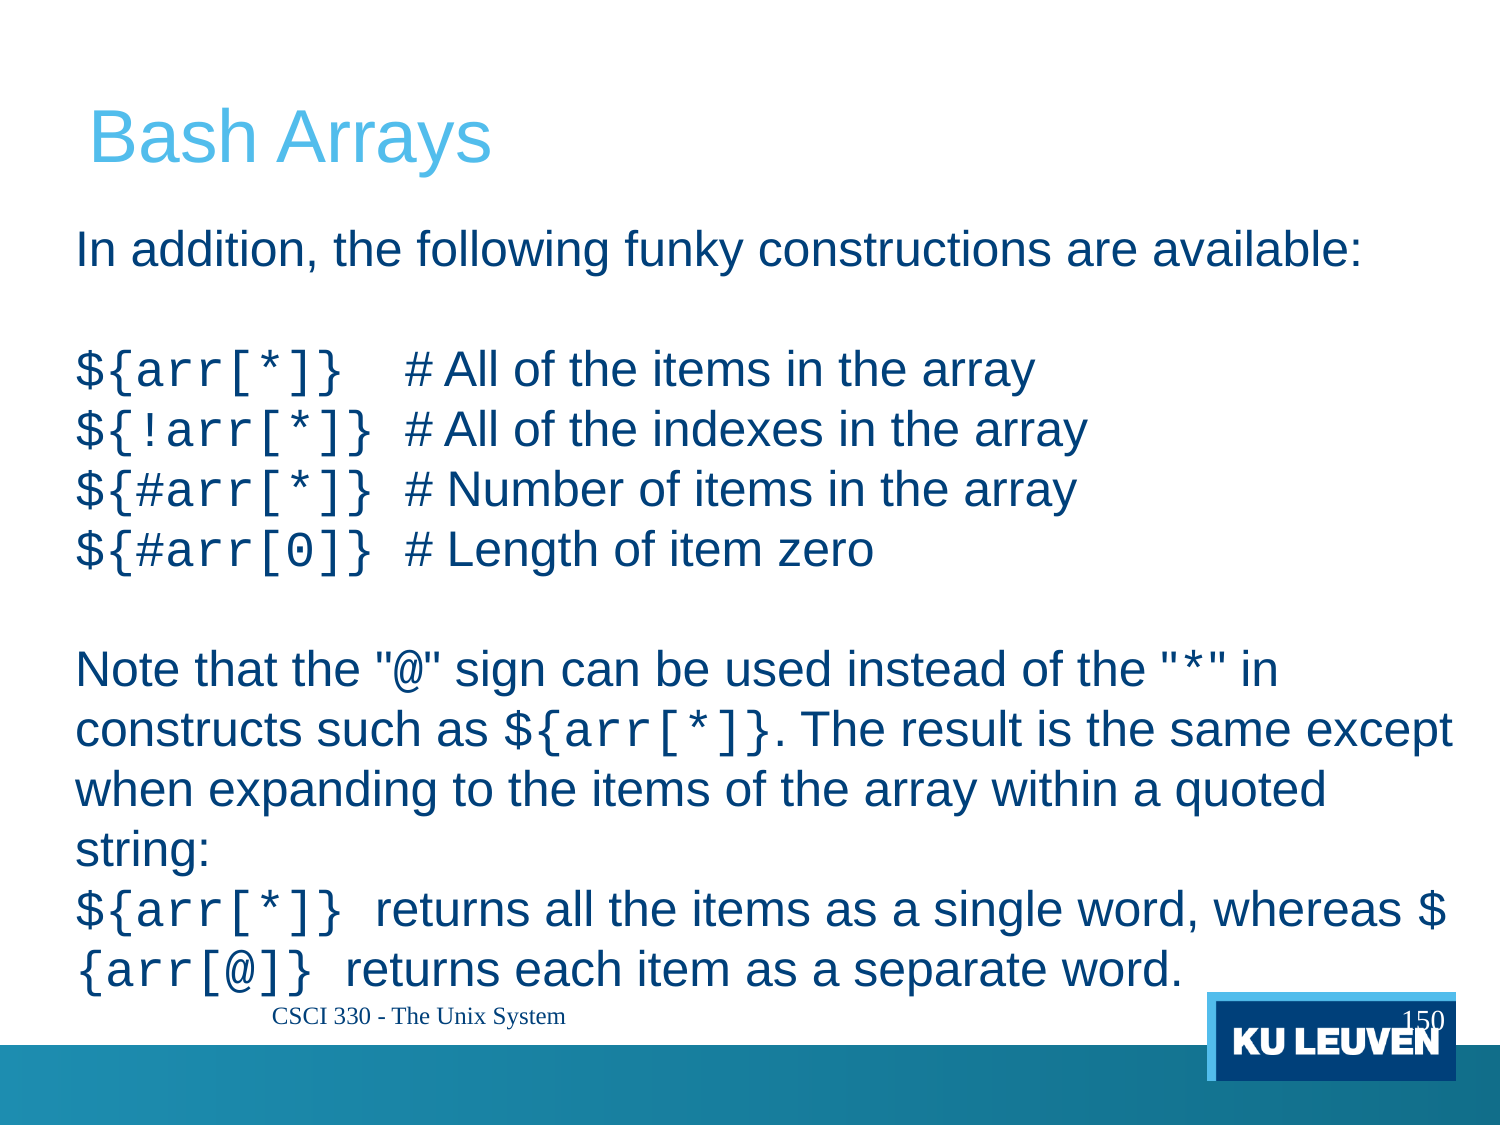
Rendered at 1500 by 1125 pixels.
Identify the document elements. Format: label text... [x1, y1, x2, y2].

list In addition, the following funky constructions are available: ${arr[*]} # All of the items in the array ${!arr[*]} # All of the indexes in the array ${#arr[*]} # Number of items in the array ${#arr[0]} # Length of item zero Note that the "@" sign can be used instead of the "*" in constructs such as ${arr[*]}. The result is the same except when expanding to the items of the array within a quoted string: ${arr[*]} returns all the items as a single word, whereas ${arr[@]} returns each item as a separate word. [75, 216, 1456, 1016]
footer CSCI 330 - The Unix System [256, 992, 582, 1040]
slide_number 150 [1346, 1000, 1500, 1049]
title Bash Arrays [88, 29, 1456, 178]
picture [1207, 1016, 1456, 1081]
